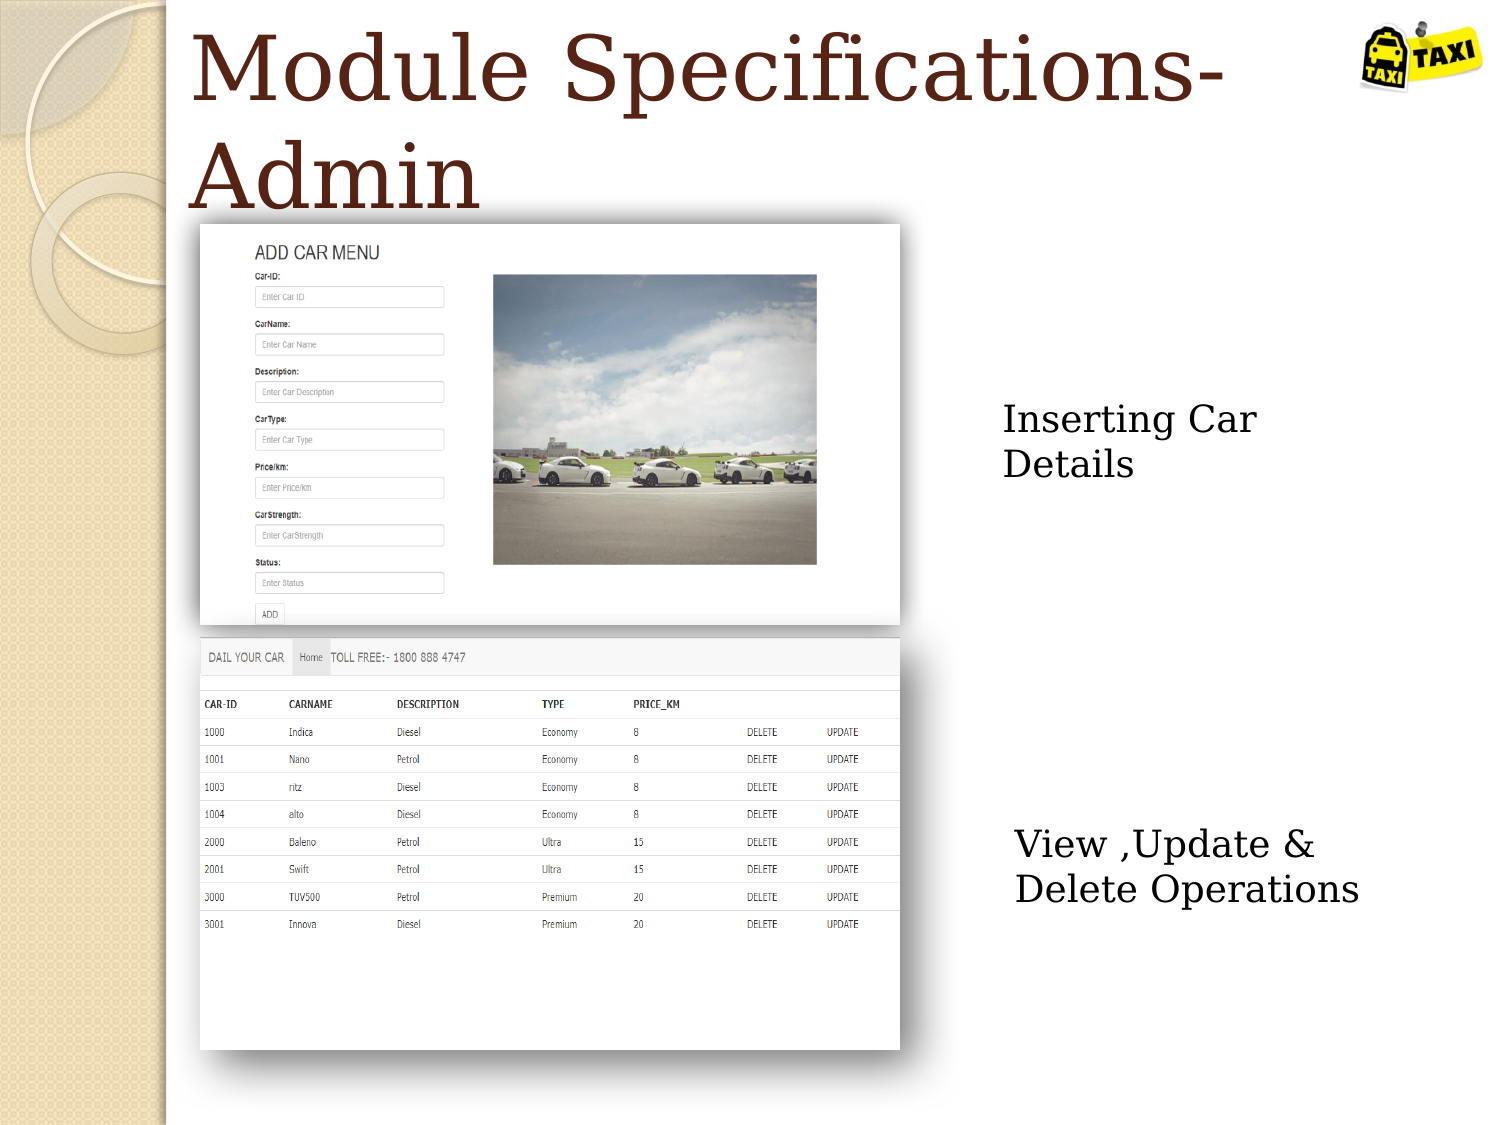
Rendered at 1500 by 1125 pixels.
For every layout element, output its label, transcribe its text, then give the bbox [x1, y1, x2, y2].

text_box Inserting Car Details [987, 387, 1413, 493]
title Module Specifications-Admin [174, 24, 1405, 213]
text_box View ,Update & Delete Operations [999, 812, 1438, 918]
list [199, 224, 901, 626]
picture [1337, 0, 1500, 118]
picture [199, 637, 901, 1051]
